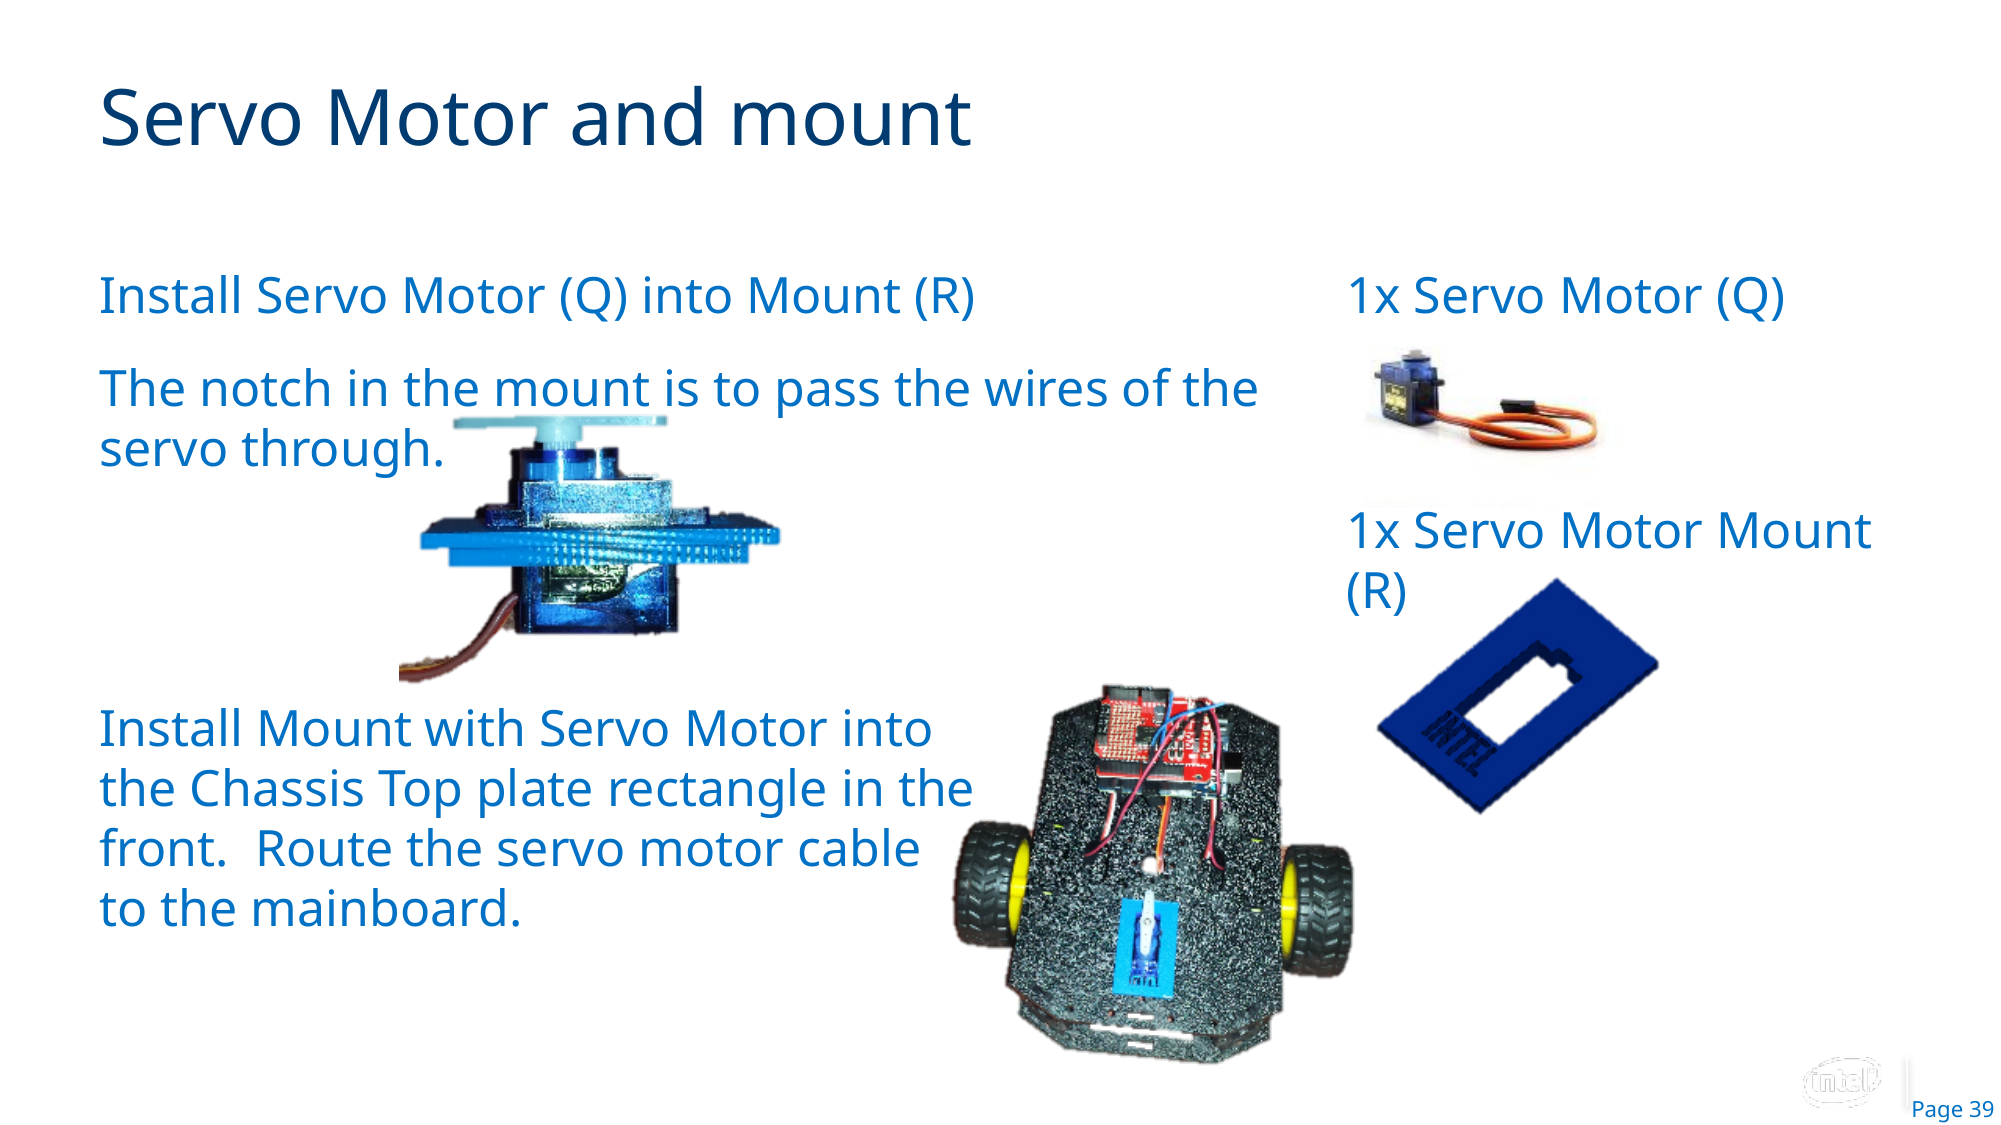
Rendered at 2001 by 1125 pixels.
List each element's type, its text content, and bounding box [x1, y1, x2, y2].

list 1x Servo Motor (Q) 1x Servo Motor Mount (R) [1345, 263, 1942, 1013]
list Install Servo Motor (Q) into Mount (R) The notch in the mount is to pass the wires of the servo through. Install Mount with Servo Motor into the Chassis Top plate rectangle in the front. Route the servo motor cable to the mainboard. [99, 263, 1332, 1013]
picture [1345, 322, 1627, 508]
picture [399, 385, 799, 700]
text_box Page 39 [1528, 1080, 1995, 1125]
title Servo Motor and mount [99, 67, 1900, 258]
slide_number 39 [1503, 1055, 1970, 1116]
picture [945, 567, 1671, 1081]
